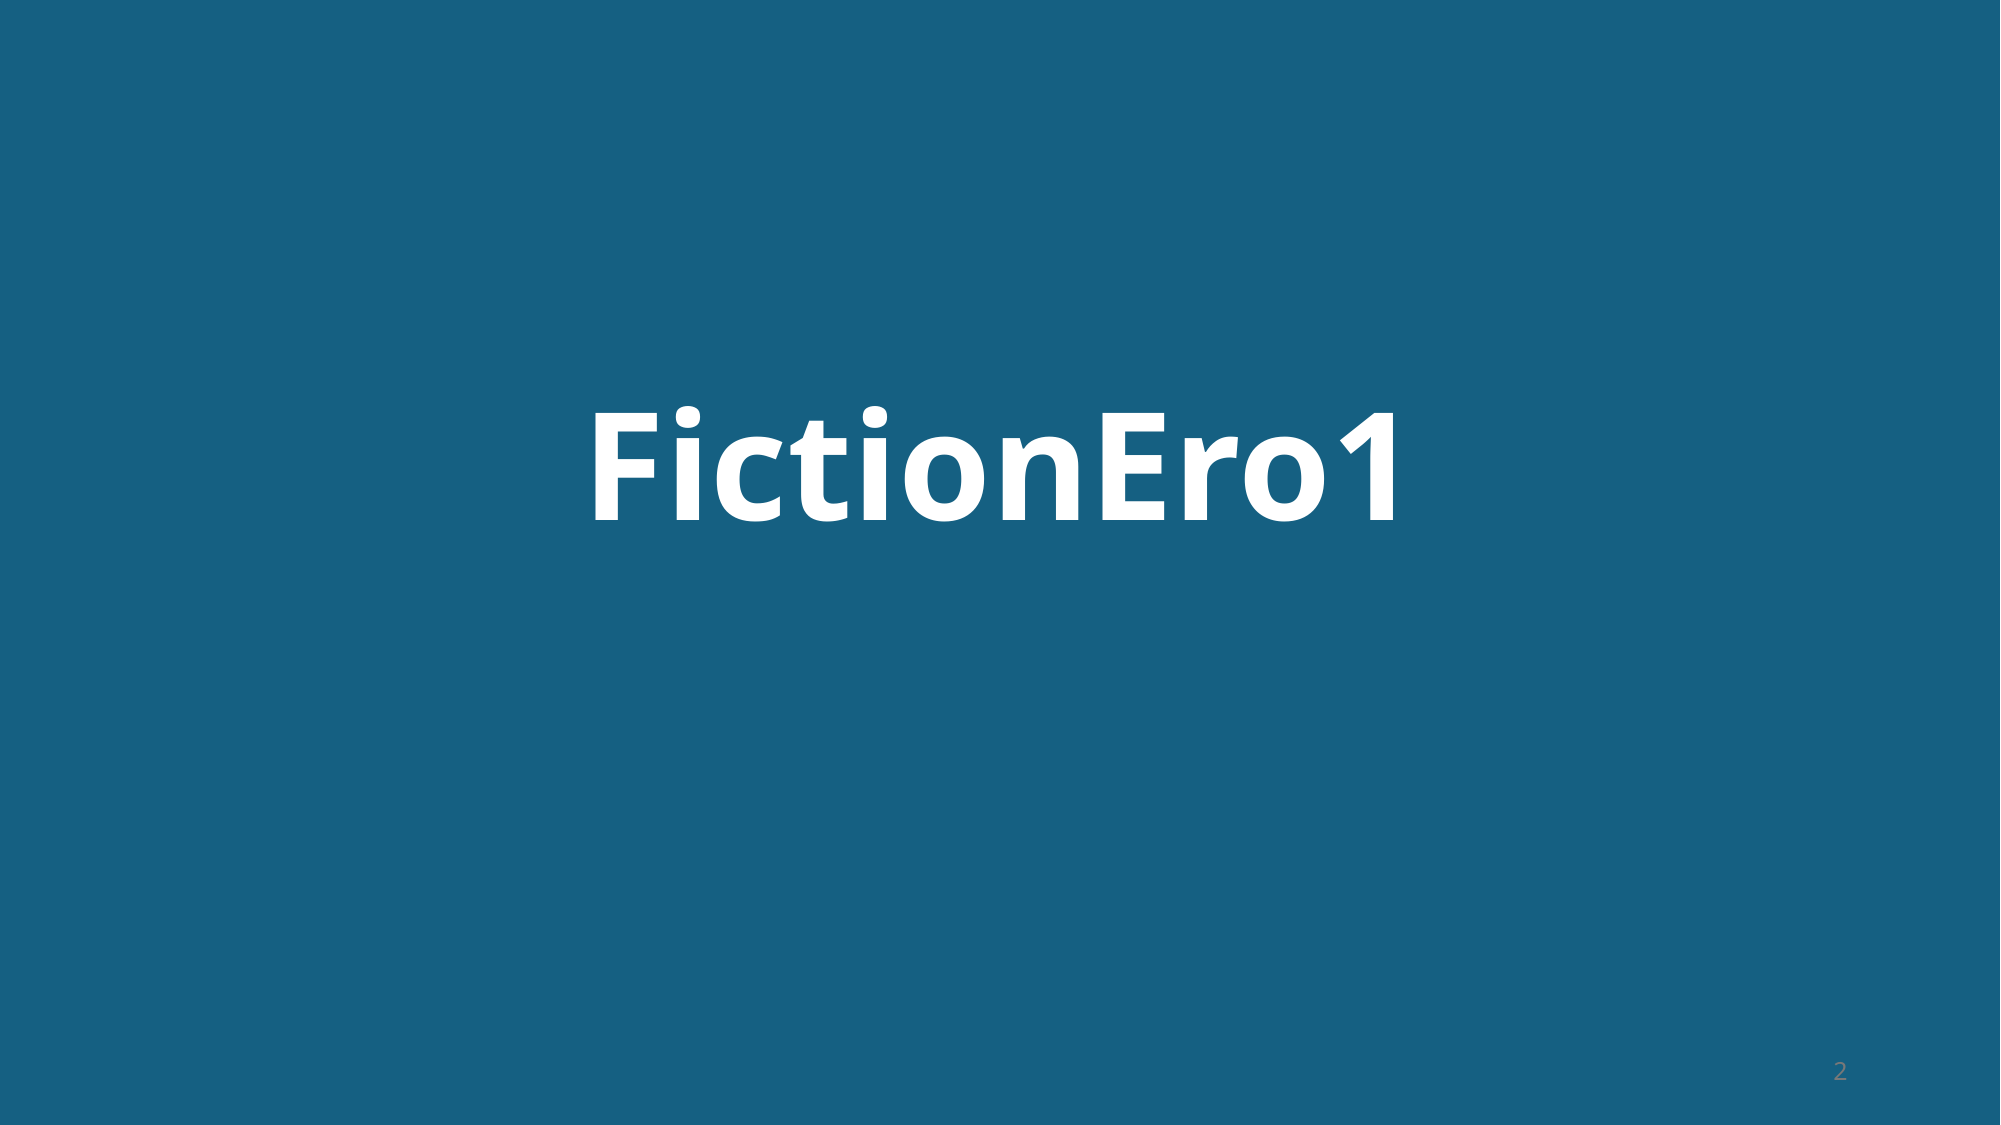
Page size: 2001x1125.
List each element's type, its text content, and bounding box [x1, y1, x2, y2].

list FictionEro1 [223, 124, 1777, 744]
slide_number 2 [1412, 1042, 1863, 1103]
